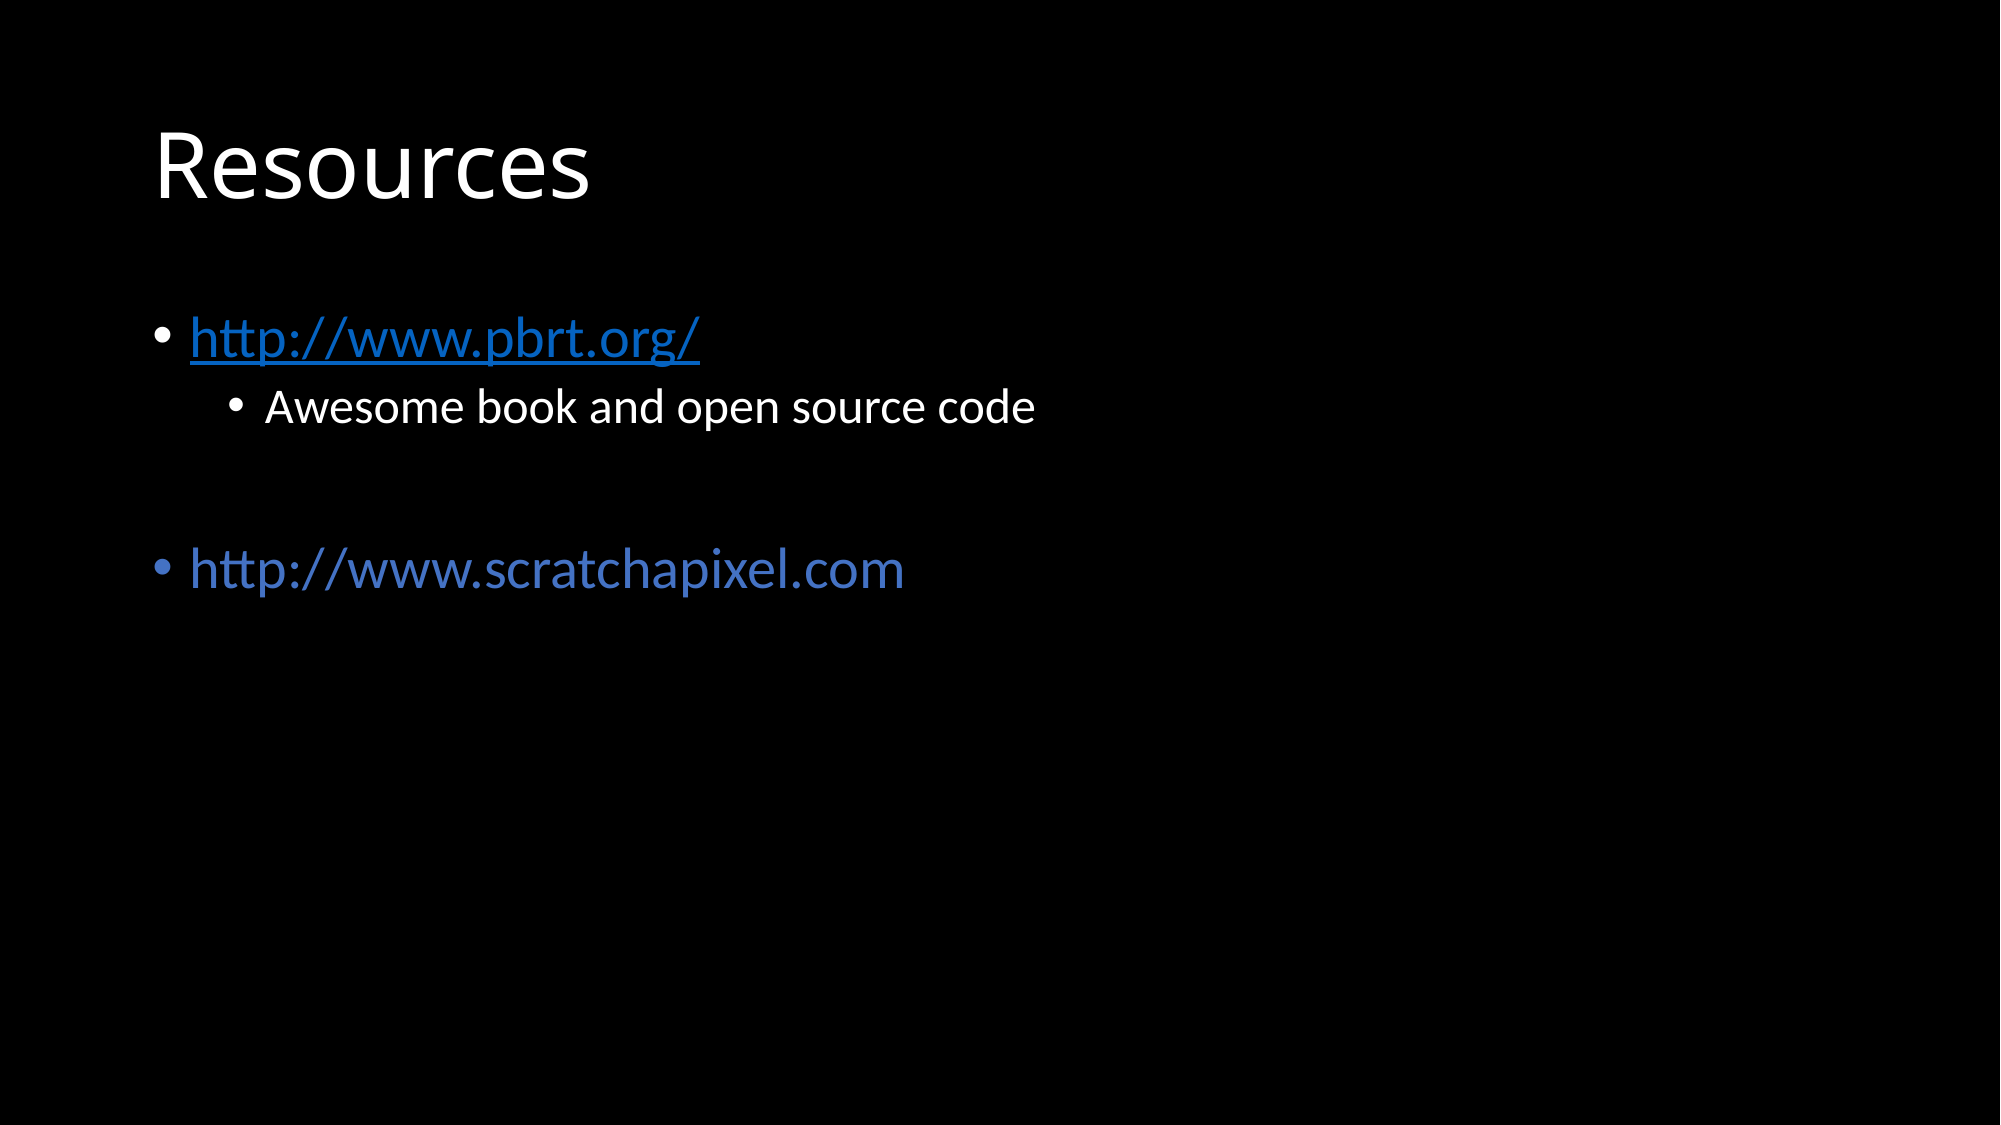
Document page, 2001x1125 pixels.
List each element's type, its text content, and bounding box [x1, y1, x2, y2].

title Resources [137, 59, 1863, 278]
list http://www.pbrt.org/ Awesome book and open source code http://www.scratchapixel.com [137, 299, 1863, 1014]
